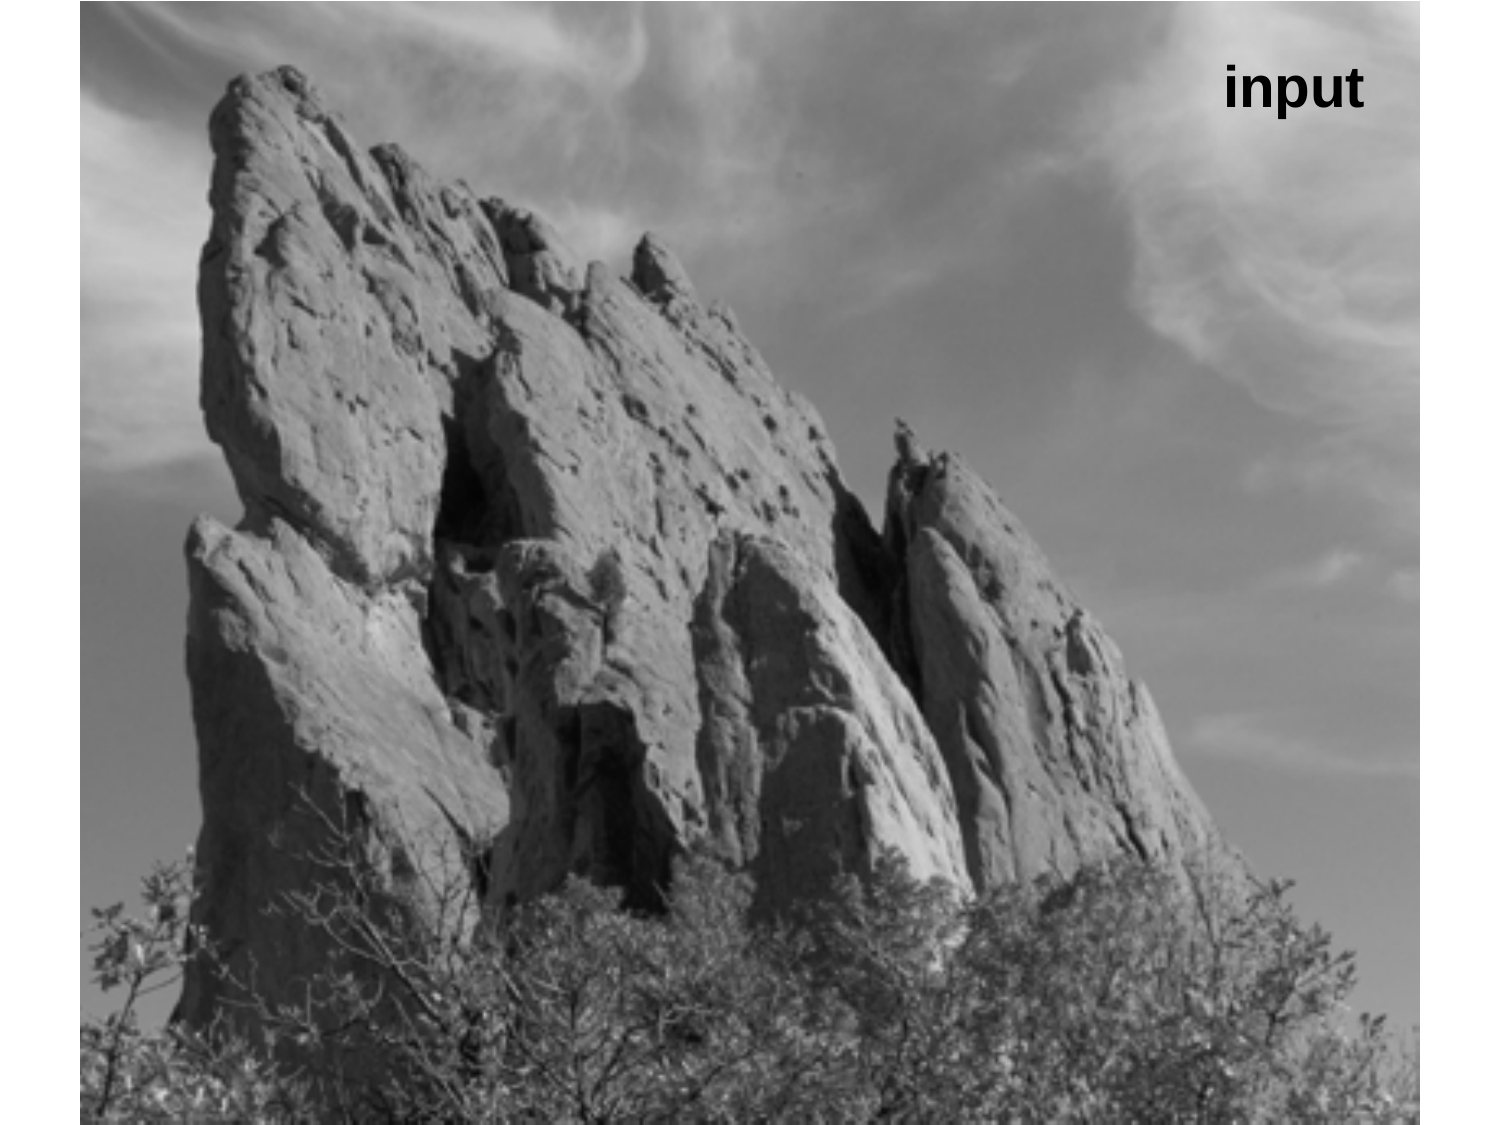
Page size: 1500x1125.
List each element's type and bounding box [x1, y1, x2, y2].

picture [80, 1, 1420, 1125]
